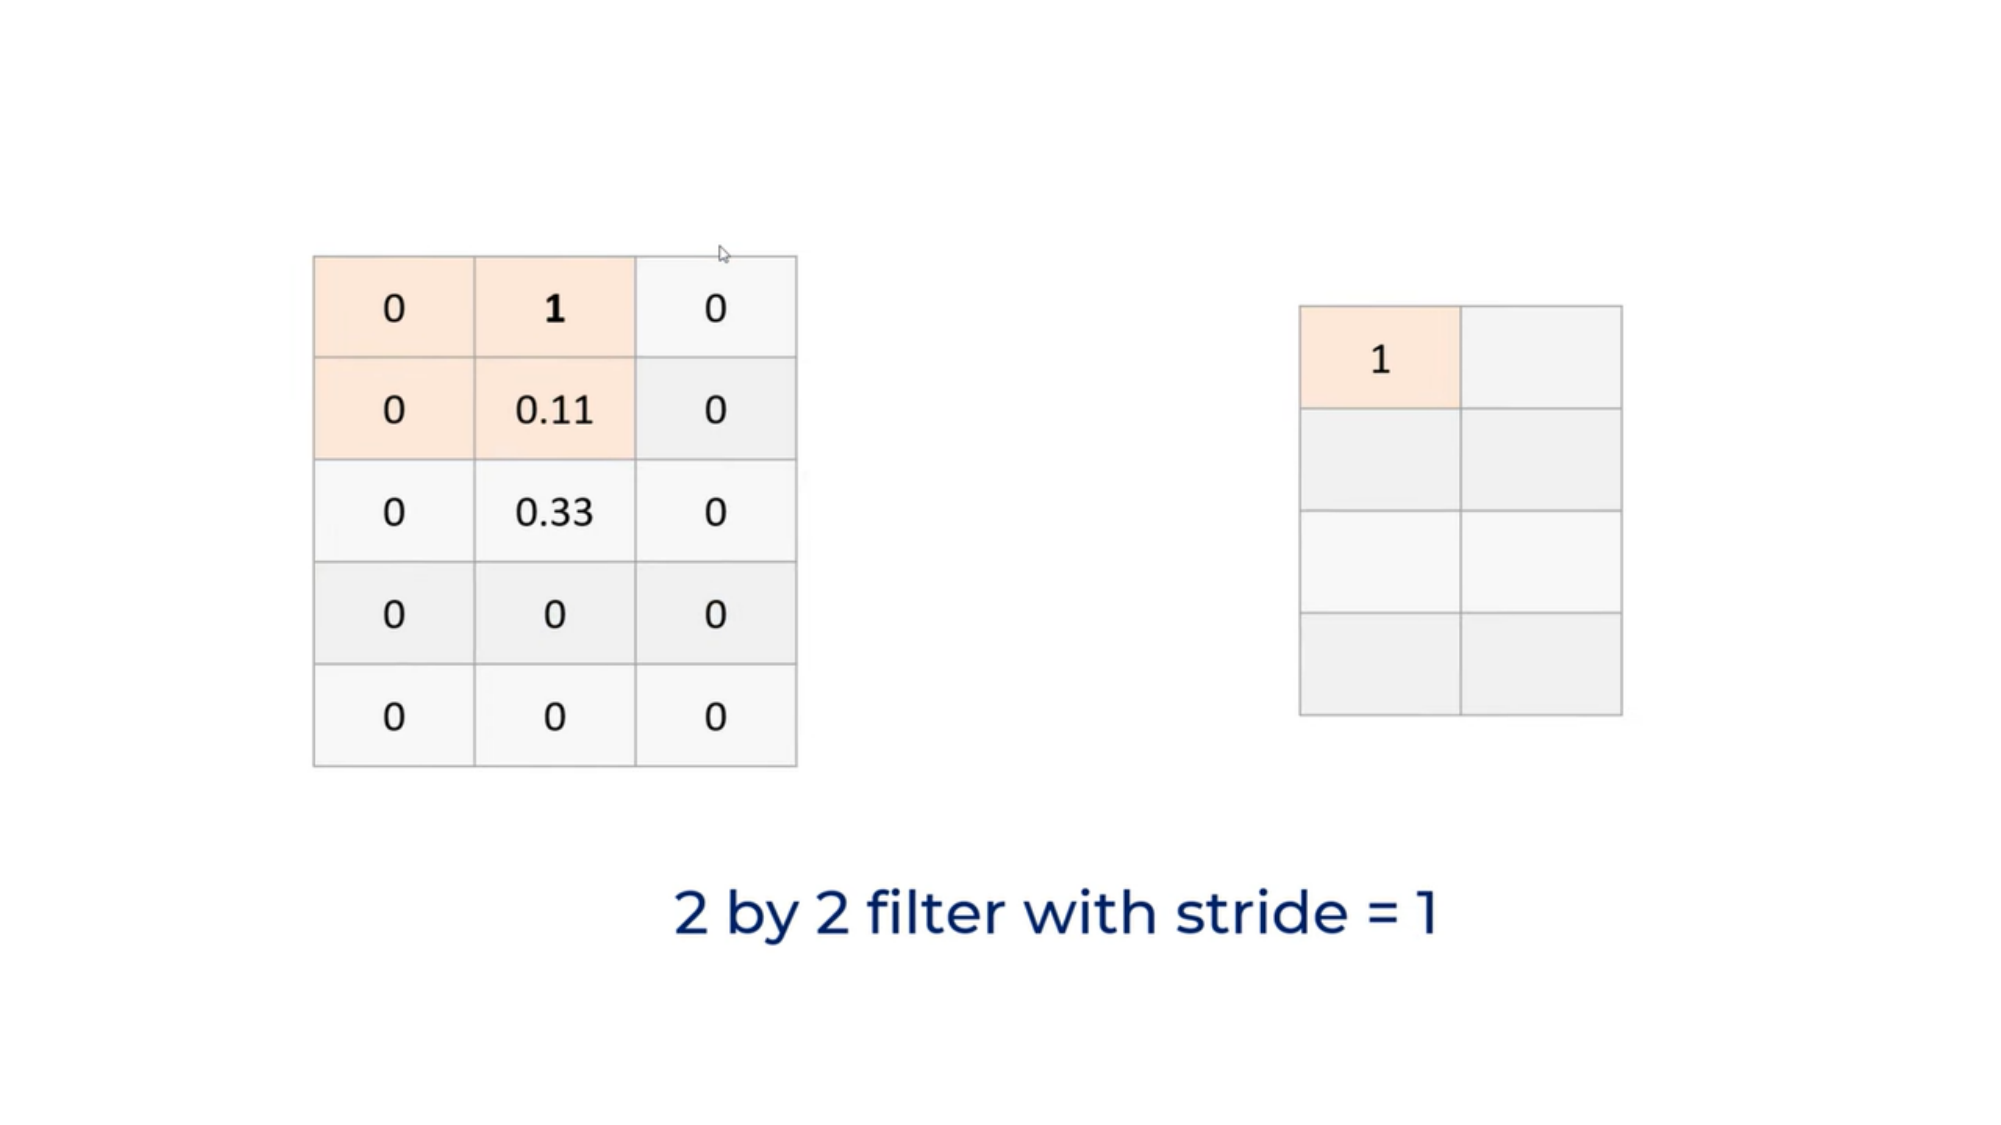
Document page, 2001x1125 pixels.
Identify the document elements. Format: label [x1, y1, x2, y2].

picture [217, 165, 1783, 960]
